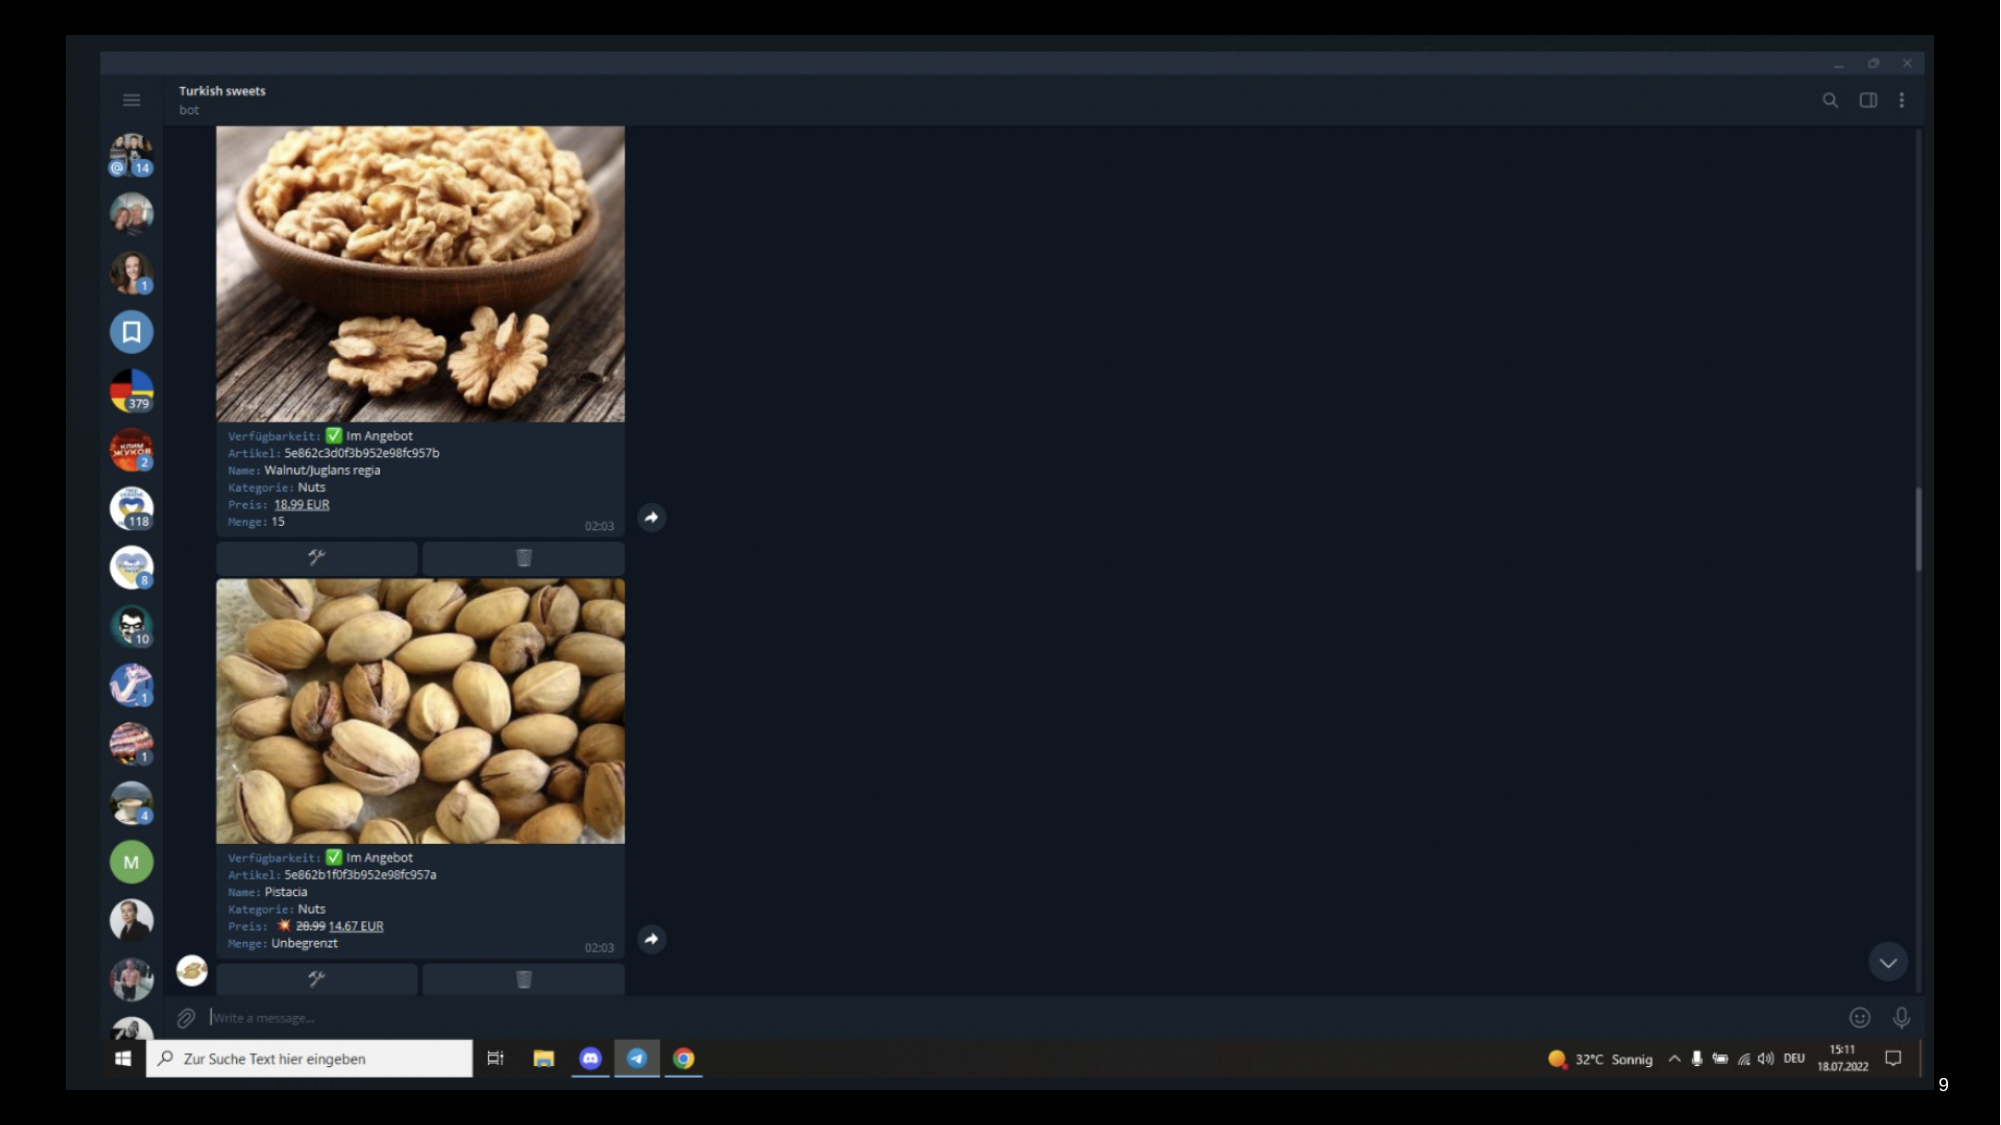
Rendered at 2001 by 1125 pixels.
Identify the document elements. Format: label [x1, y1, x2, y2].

picture [66, 35, 1934, 1090]
